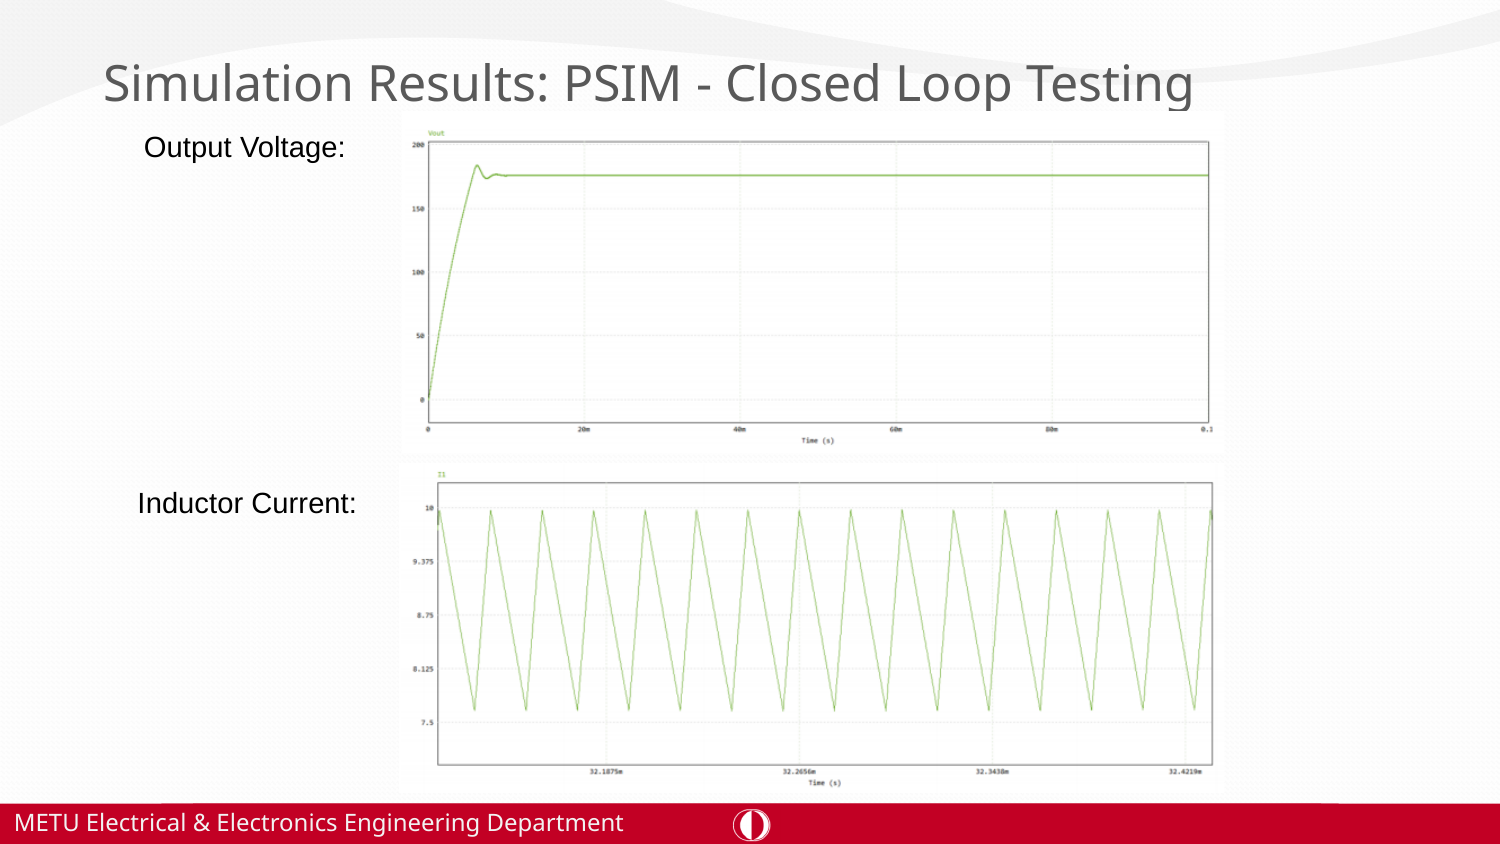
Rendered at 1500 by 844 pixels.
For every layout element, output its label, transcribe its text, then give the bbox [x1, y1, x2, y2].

text_box Inductor Current: [114, 477, 393, 528]
slide_number METU Electrical & Electronics Engineering Department [13, 803, 671, 837]
slide_number [1350, 803, 1446, 837]
title Simulation Results: PSIM - Closed Loop Testing [75, 41, 1224, 112]
text_box Output Voltage: [129, 120, 397, 171]
picture [398, 463, 1225, 793]
picture [402, 111, 1225, 453]
picture [729, 809, 781, 843]
